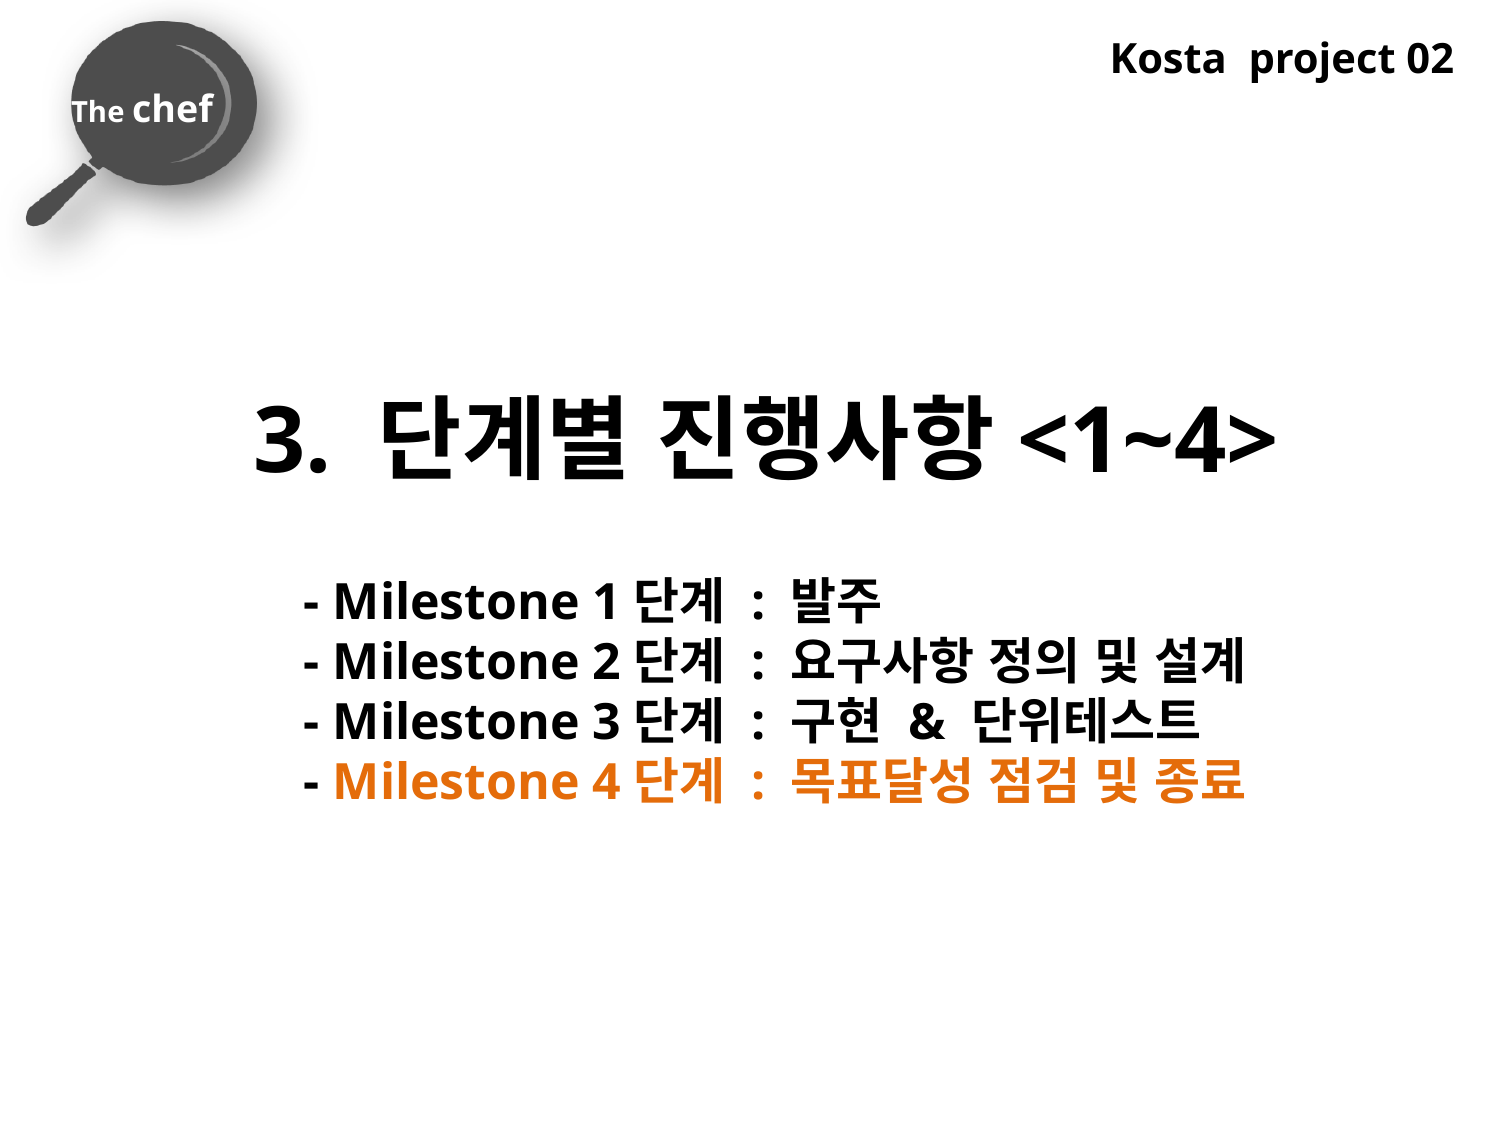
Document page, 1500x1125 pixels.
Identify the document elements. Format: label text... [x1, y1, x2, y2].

text_box Kosta project 02 [1033, 24, 1500, 90]
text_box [0, 0, 455, 287]
text_box 3. 단계별 진행사항<1~4> [238, 373, 1295, 499]
text_box - Milestone 1단계 : 발주 - Milestone 2단계 : 요구사항 정의 및 설계 - Milestone 3단계 : 구현 & 단위테스트 - Milestone 4단계 : 목표달성 점검 및 종료 [289, 562, 1365, 818]
